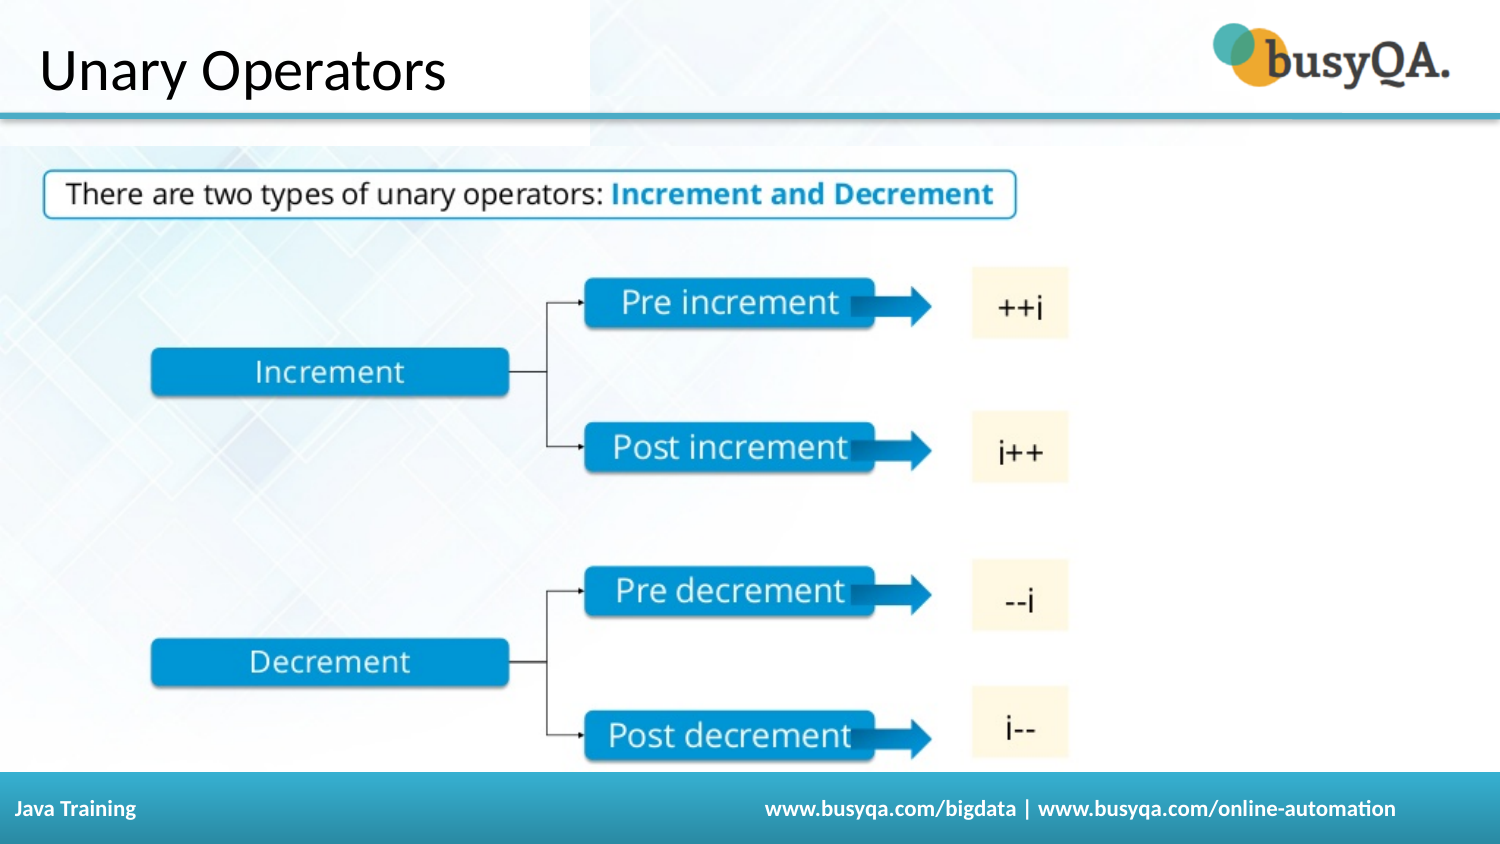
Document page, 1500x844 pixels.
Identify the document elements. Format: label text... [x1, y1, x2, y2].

picture [0, 119, 1500, 773]
title Unary Operators [24, 21, 1375, 110]
picture [0, 0, 1500, 113]
